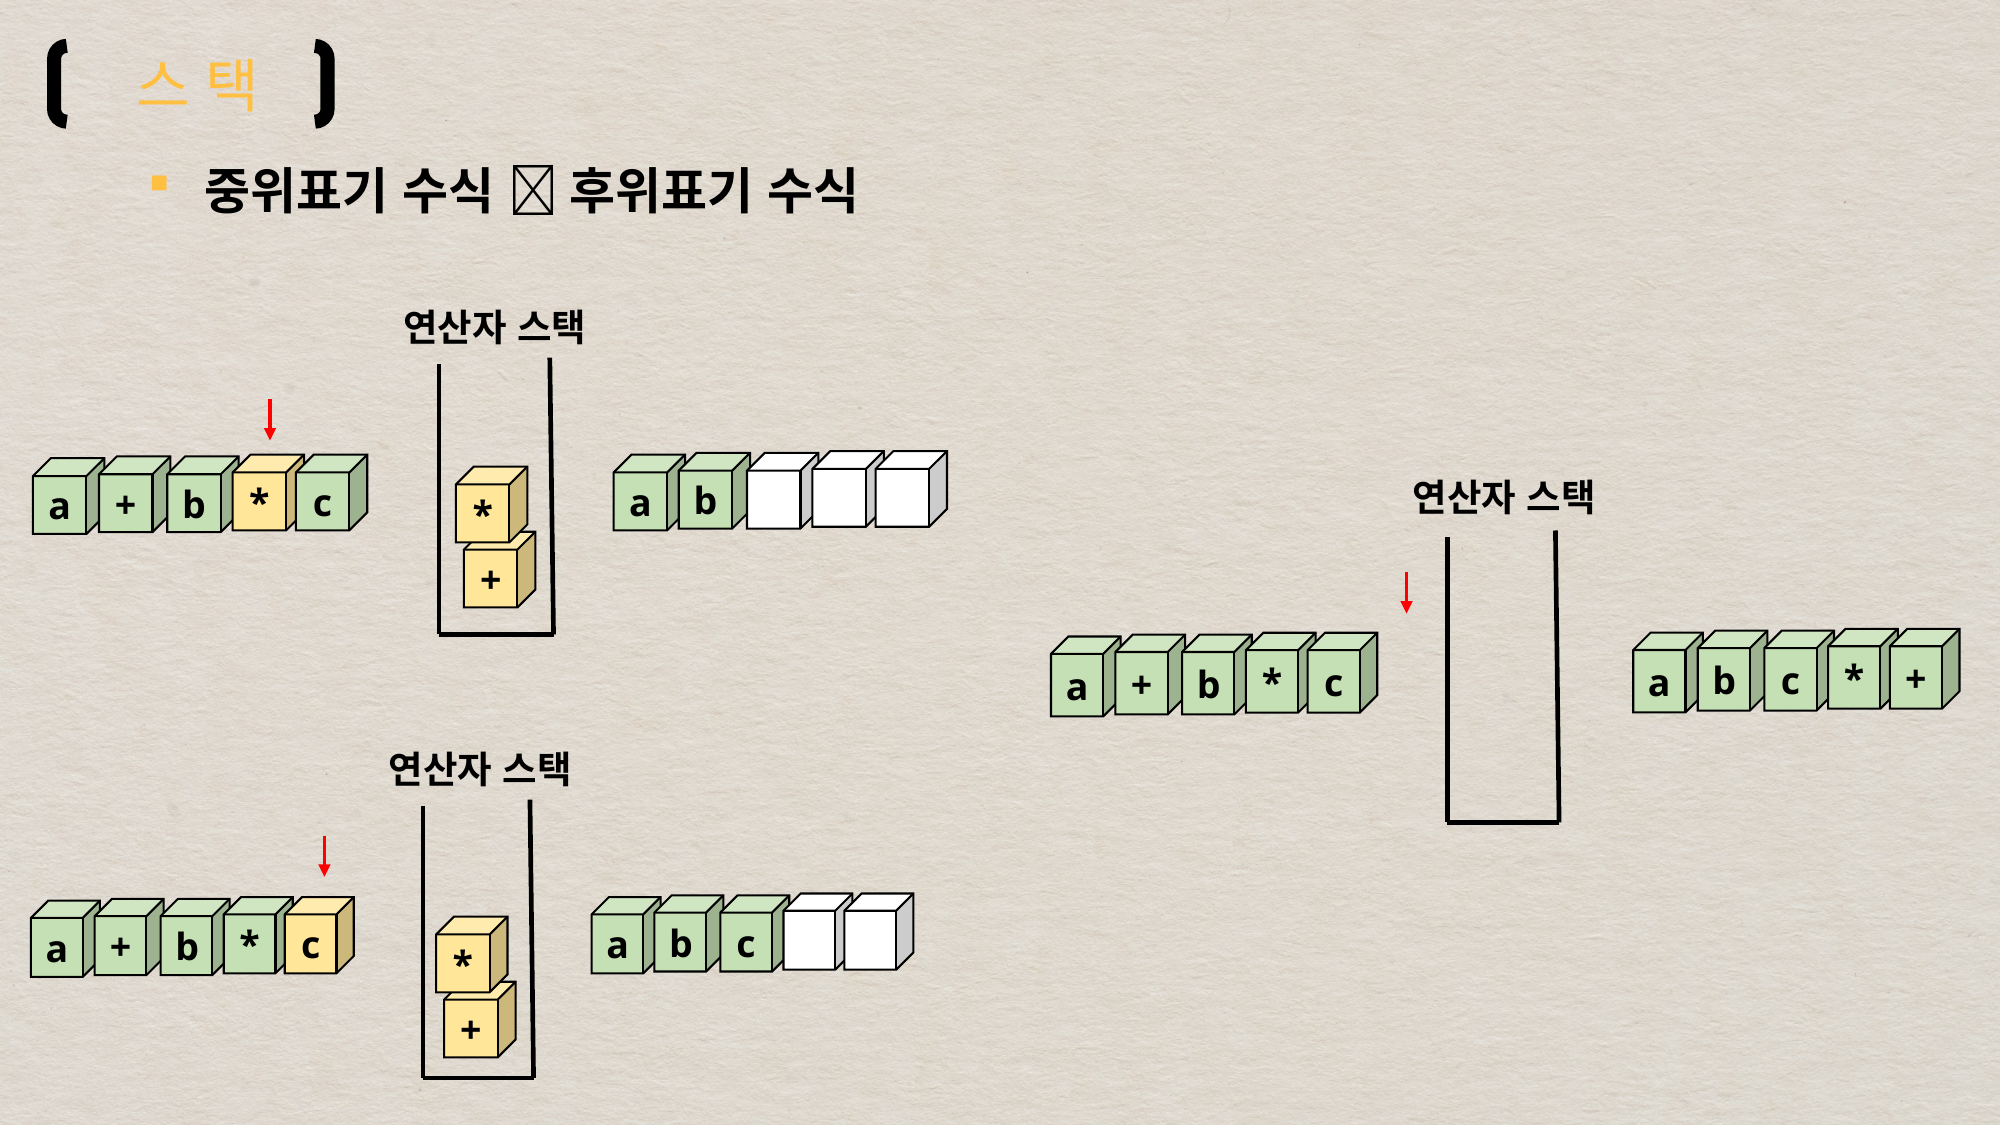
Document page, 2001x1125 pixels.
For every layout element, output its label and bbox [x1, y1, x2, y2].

text_box [32, 297, 947, 635]
text_box [1051, 466, 1960, 823]
text_box [30, 738, 914, 1078]
picture [0, 0, 2000, 1125]
